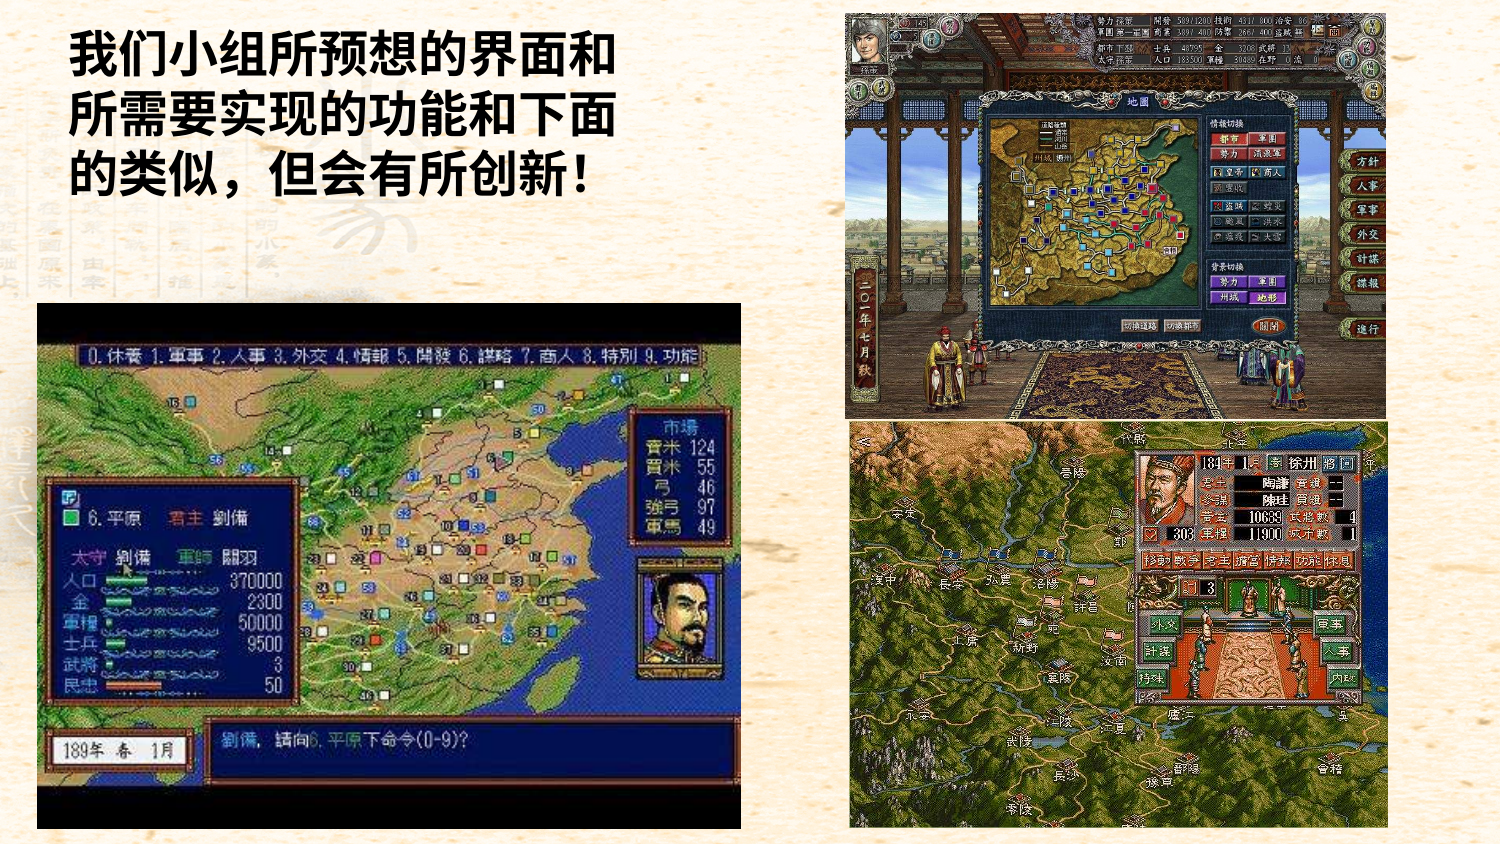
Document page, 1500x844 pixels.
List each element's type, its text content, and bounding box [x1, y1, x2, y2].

picture [0, 0, 1500, 844]
text_box 我们小组所预想的界面和所需要实现的功能和下面的类似，但会有所创新！ [53, 15, 675, 211]
